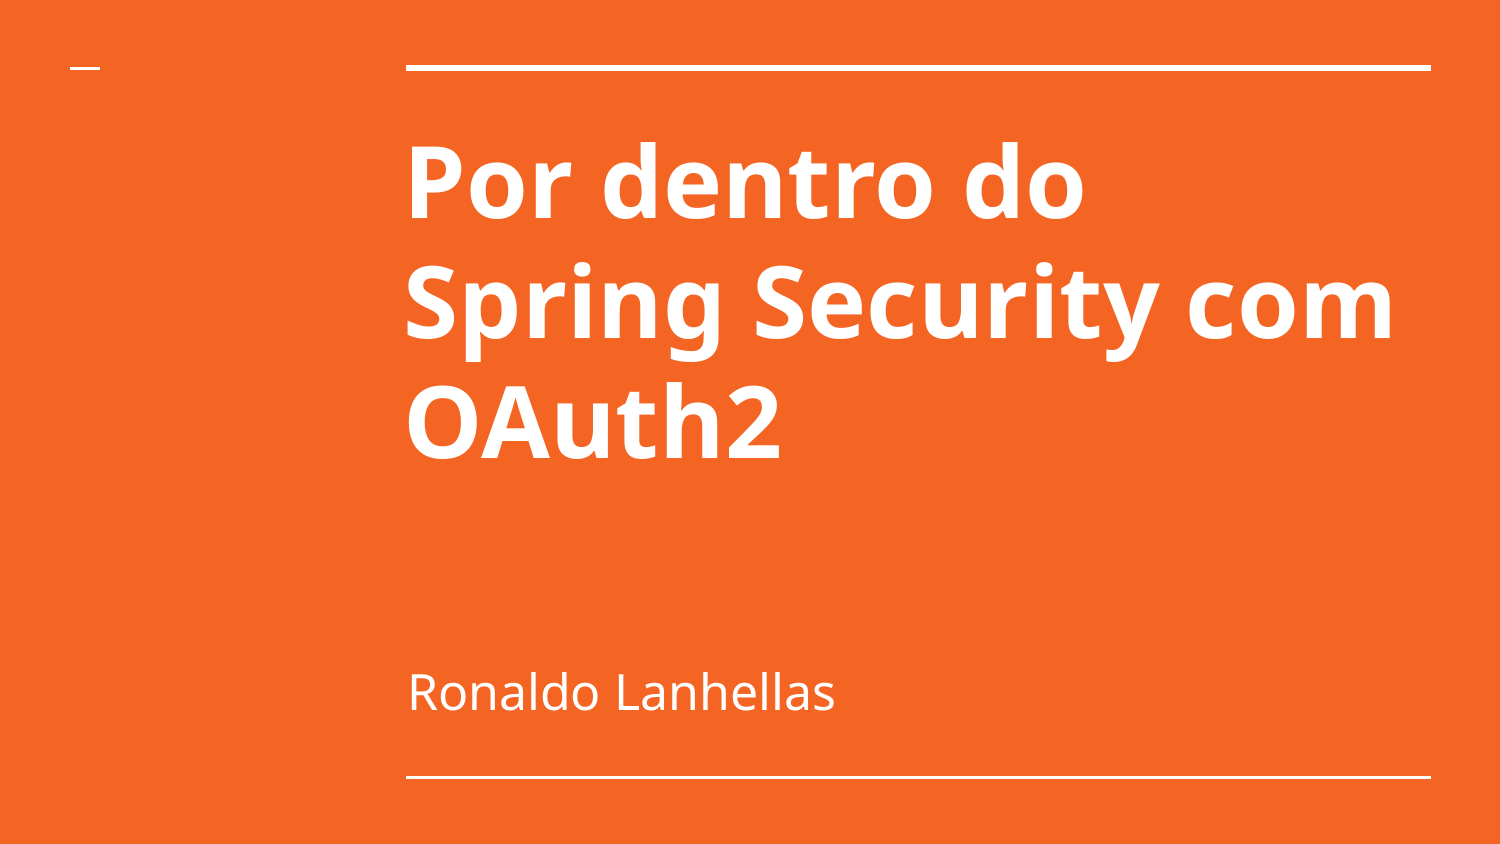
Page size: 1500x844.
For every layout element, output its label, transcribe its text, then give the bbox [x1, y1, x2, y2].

subtitle Ronaldo Lanhellas [392, 531, 1431, 735]
title Por dentro do Spring Security com OAuth2 [389, 103, 1428, 357]
